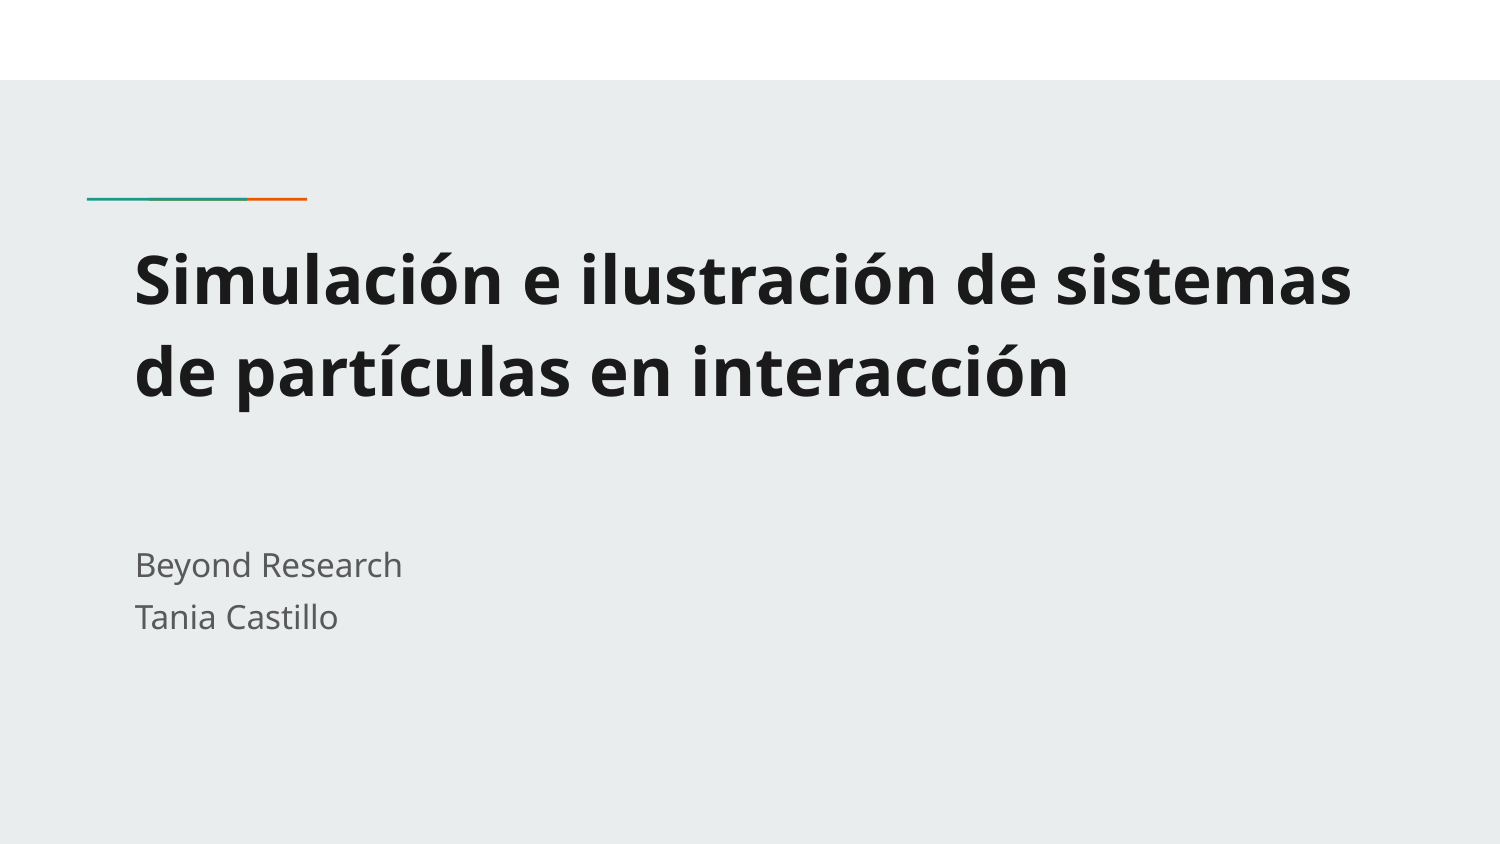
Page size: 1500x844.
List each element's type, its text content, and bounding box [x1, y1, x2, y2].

title Simulación e ilustración de sistemas de partículas en interacción [119, 216, 1381, 490]
subtitle Beyond Research Tania Castillo [119, 520, 1381, 662]
